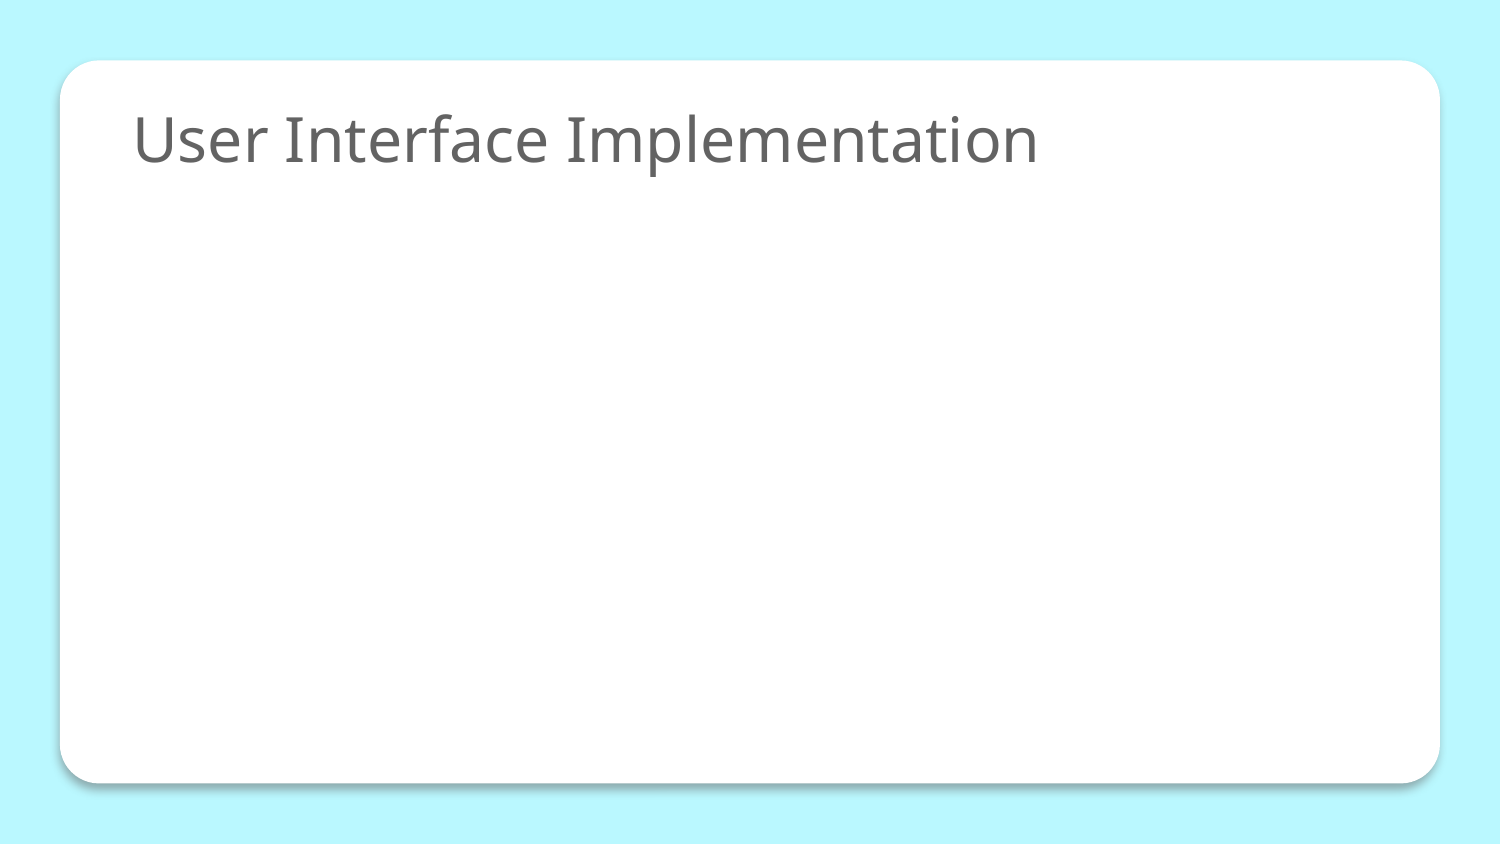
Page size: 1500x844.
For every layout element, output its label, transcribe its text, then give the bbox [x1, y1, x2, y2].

title User Interface Implementation [116, 73, 1381, 168]
